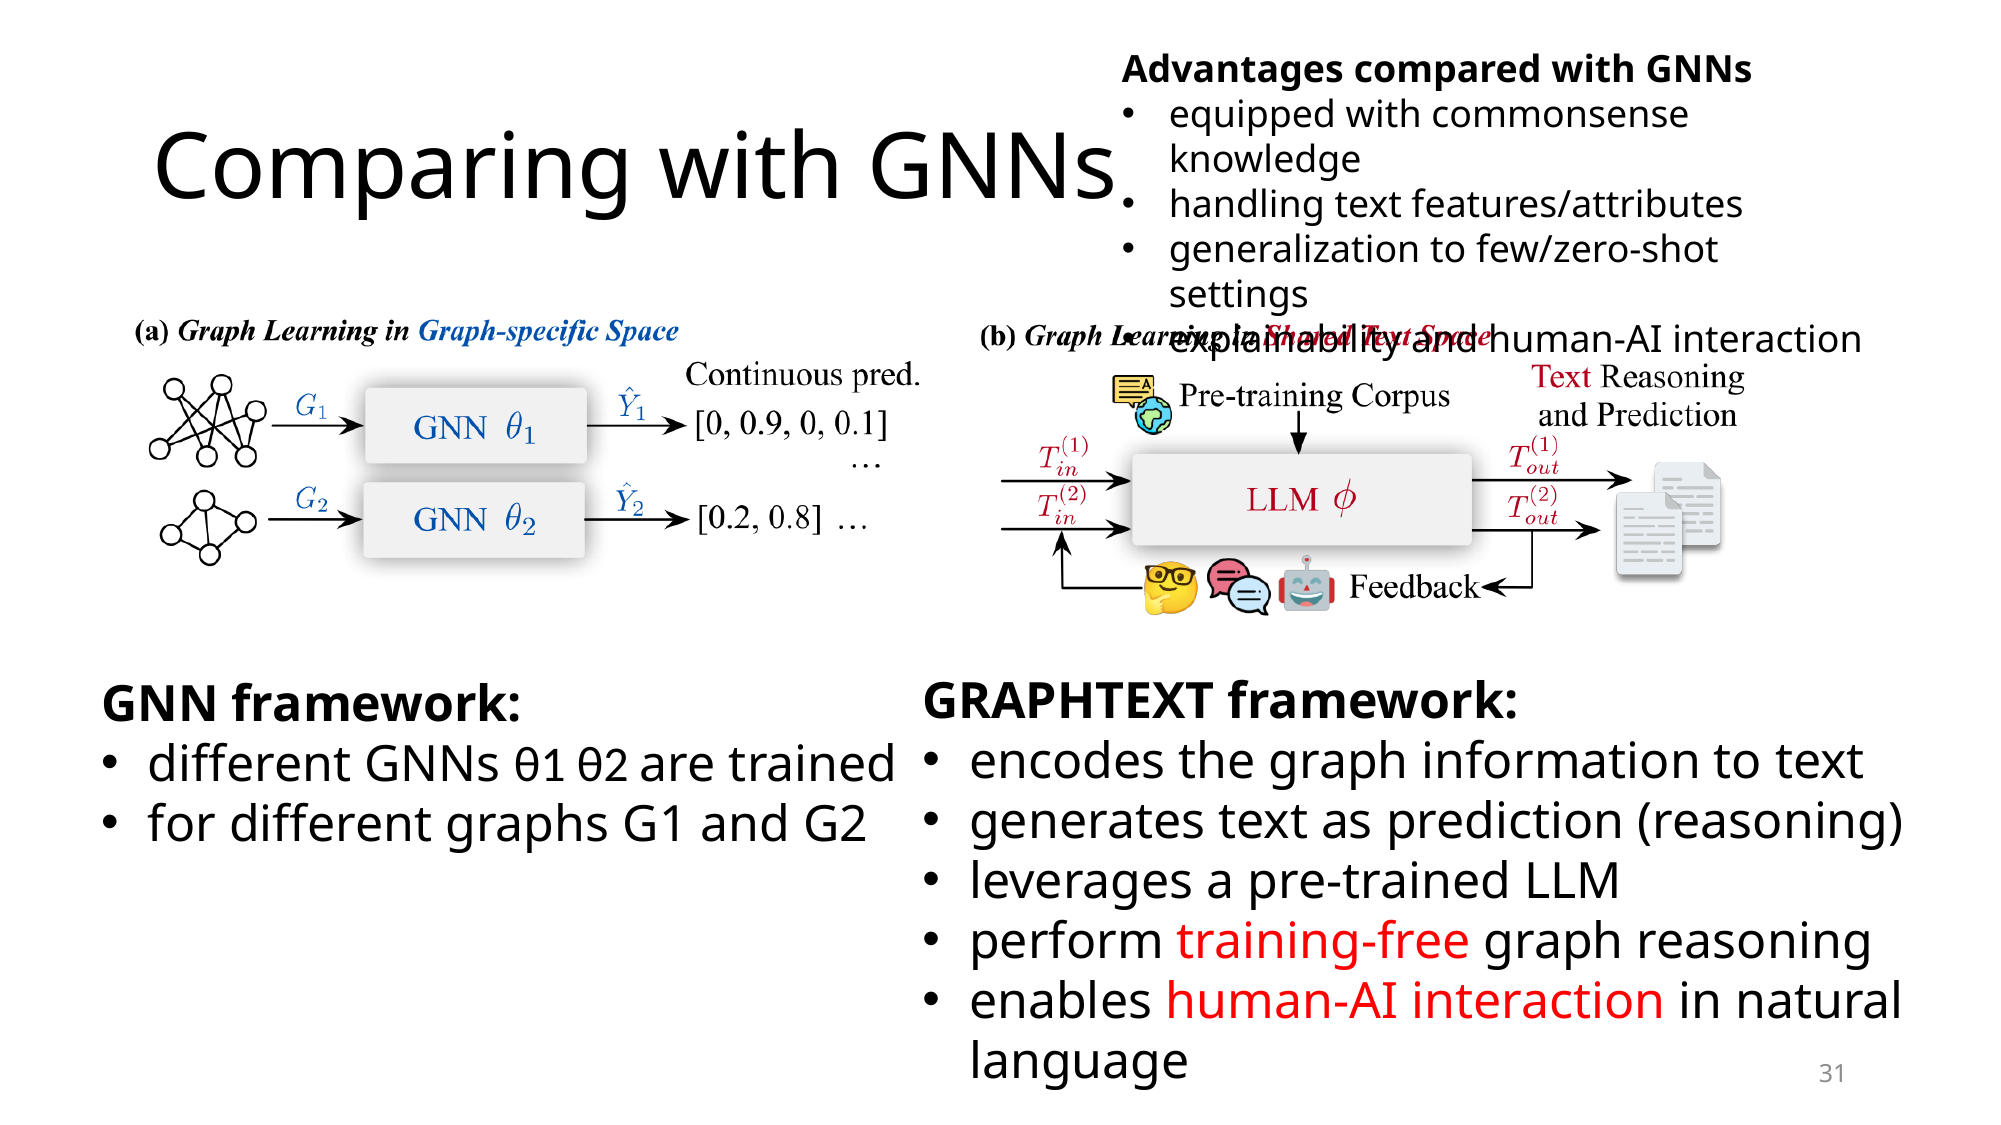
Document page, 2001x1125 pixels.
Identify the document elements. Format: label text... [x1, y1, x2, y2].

text_box ﻿GNN framework: different GNNs θ1 θ2 are trained for different graphs G1 and G2 [86, 664, 907, 860]
text_box Advantages compared with GNNs equipped with commonsense knowledge handling text features/attributes generalization to few/zero-shot settings explainability and human-AI interaction [1107, 37, 1884, 367]
title Comparing with GNNs [137, 59, 1107, 278]
slide_number 31 [1412, 1044, 1863, 1105]
picture [957, 314, 1763, 641]
text_box ﻿GRAPHTEXT framework: ﻿encodes the graph information to text generates text as prediction (reasoning) leverages a pre-trained LLM perform training-free graph reasoning enables human-AI interaction in natural language [907, 661, 2000, 1096]
picture [117, 285, 923, 581]
